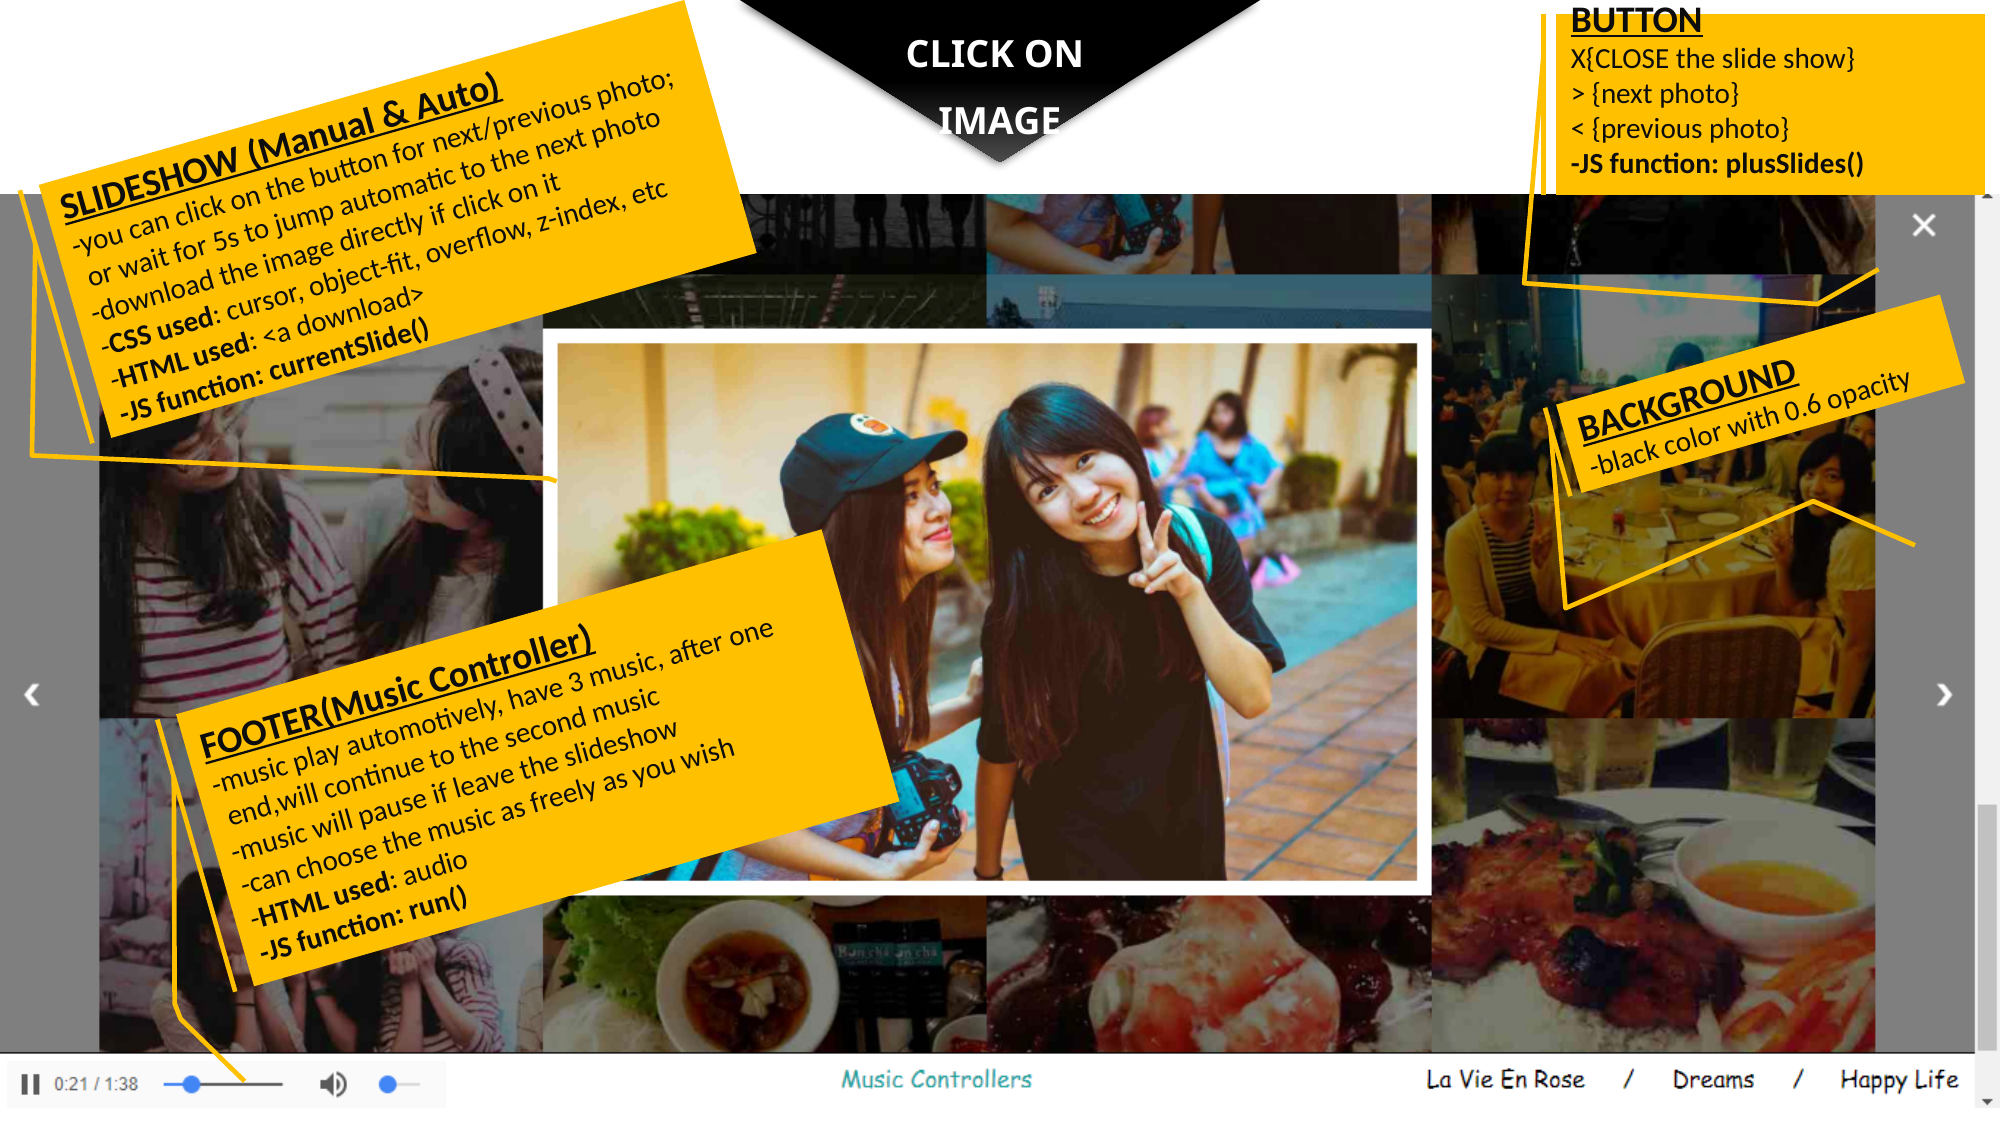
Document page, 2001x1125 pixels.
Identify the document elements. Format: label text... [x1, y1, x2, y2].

picture [0, 194, 2000, 1108]
text_box CLICK ON IMAGE [890, 0, 1109, 150]
text_box [739, 0, 890, 94]
text_box BUTTON X{CLOSE the slide show} > {next photo} < {previous photo} -JS function: plusSlides() [1556, 14, 1985, 194]
text_box [1109, 0, 1261, 95]
text_box SLIDESHOW (Manual & Auto) -you can click on the button for next/previous photo; or wait for 5s to jump automatic to the next photo -download the image directly if click on it -CSS used: cursor, object-fit, overflow, z-index, etc -HTML used: <a download> -JS function: currentSlide() [38, 0, 740, 194]
text_box [980, 150, 1020, 163]
